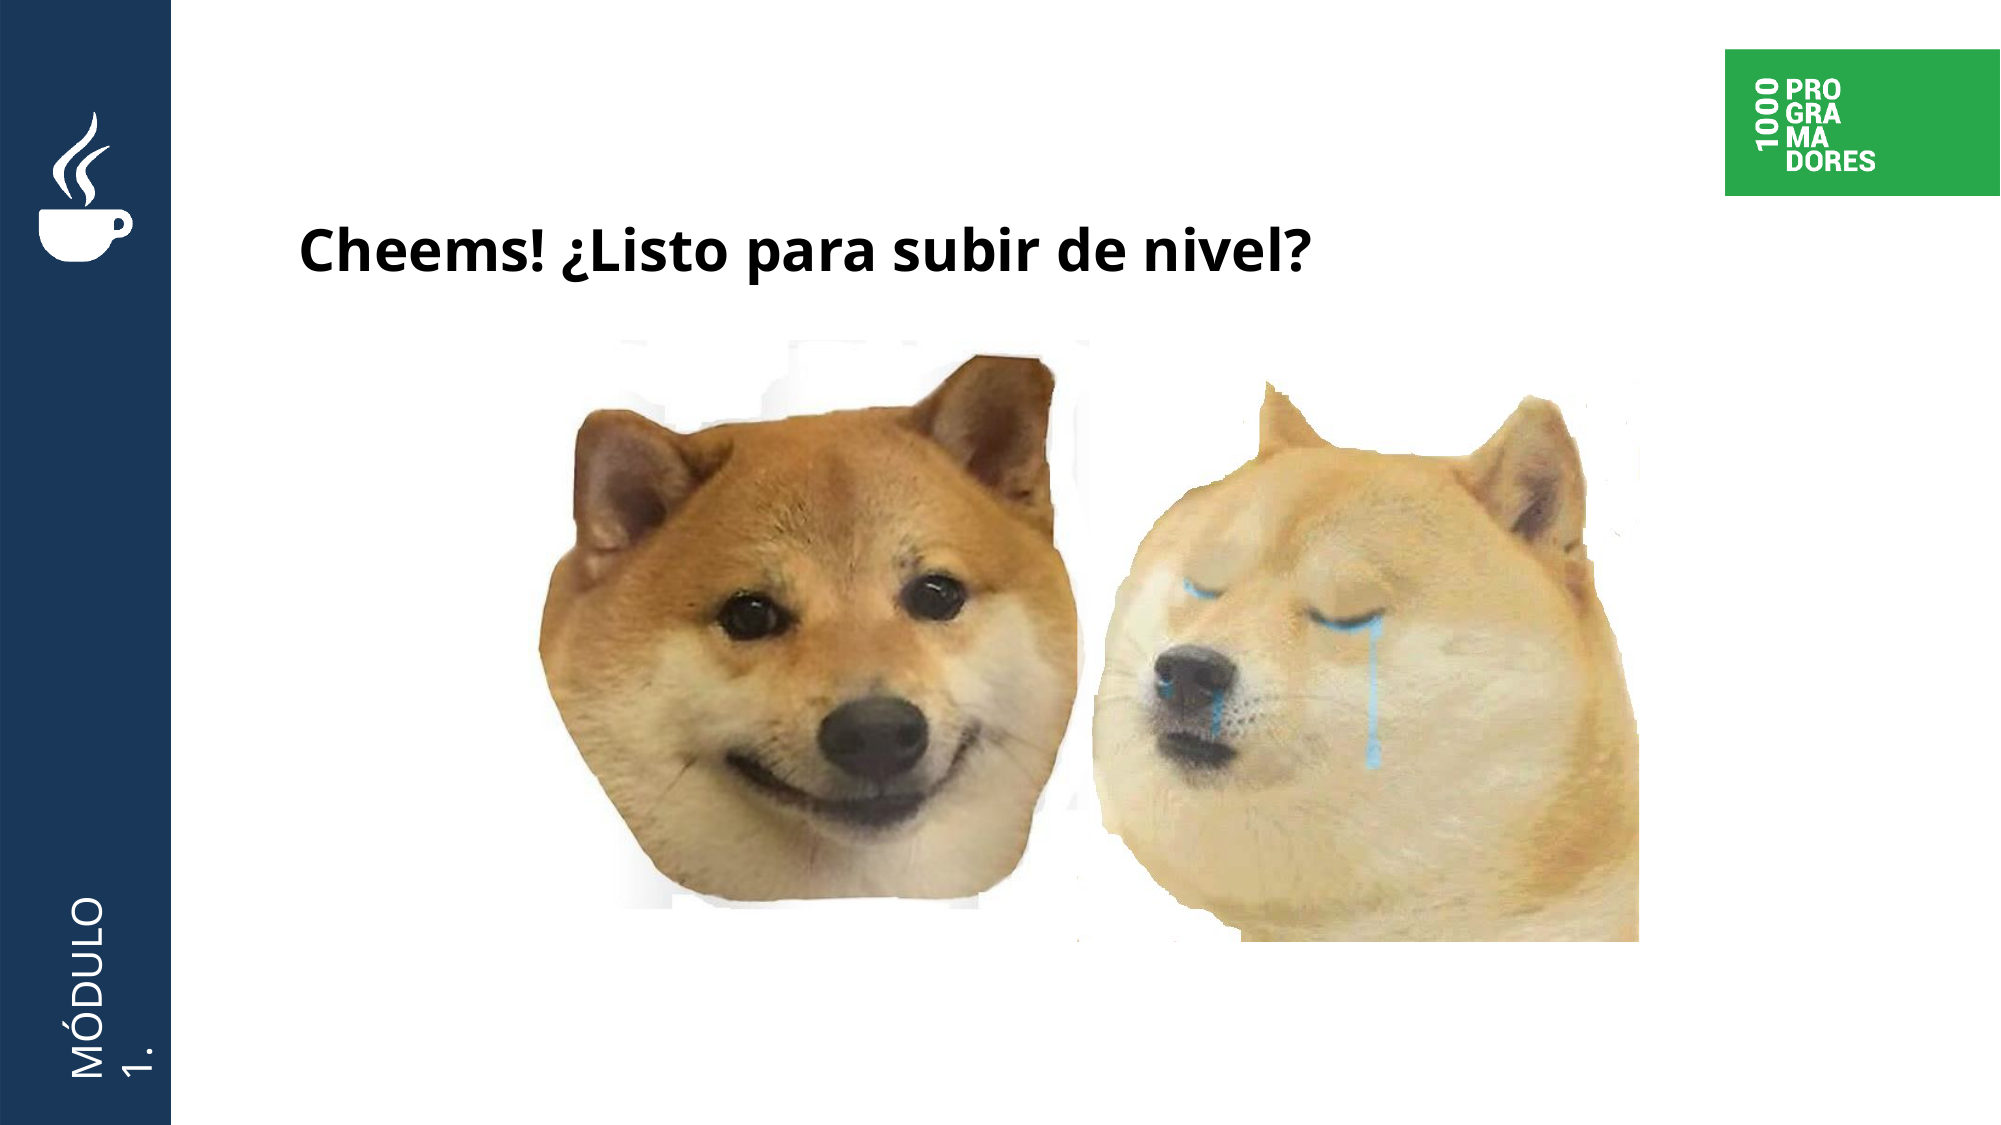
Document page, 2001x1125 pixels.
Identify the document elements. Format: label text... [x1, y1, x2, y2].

text_box Cheems! ¿Listo para subir de nivel? [296, 210, 1406, 283]
picture [0, 0, 172, 1125]
text_box [527, 340, 1090, 915]
text_box [1077, 379, 1640, 942]
picture [1725, 0, 2000, 196]
